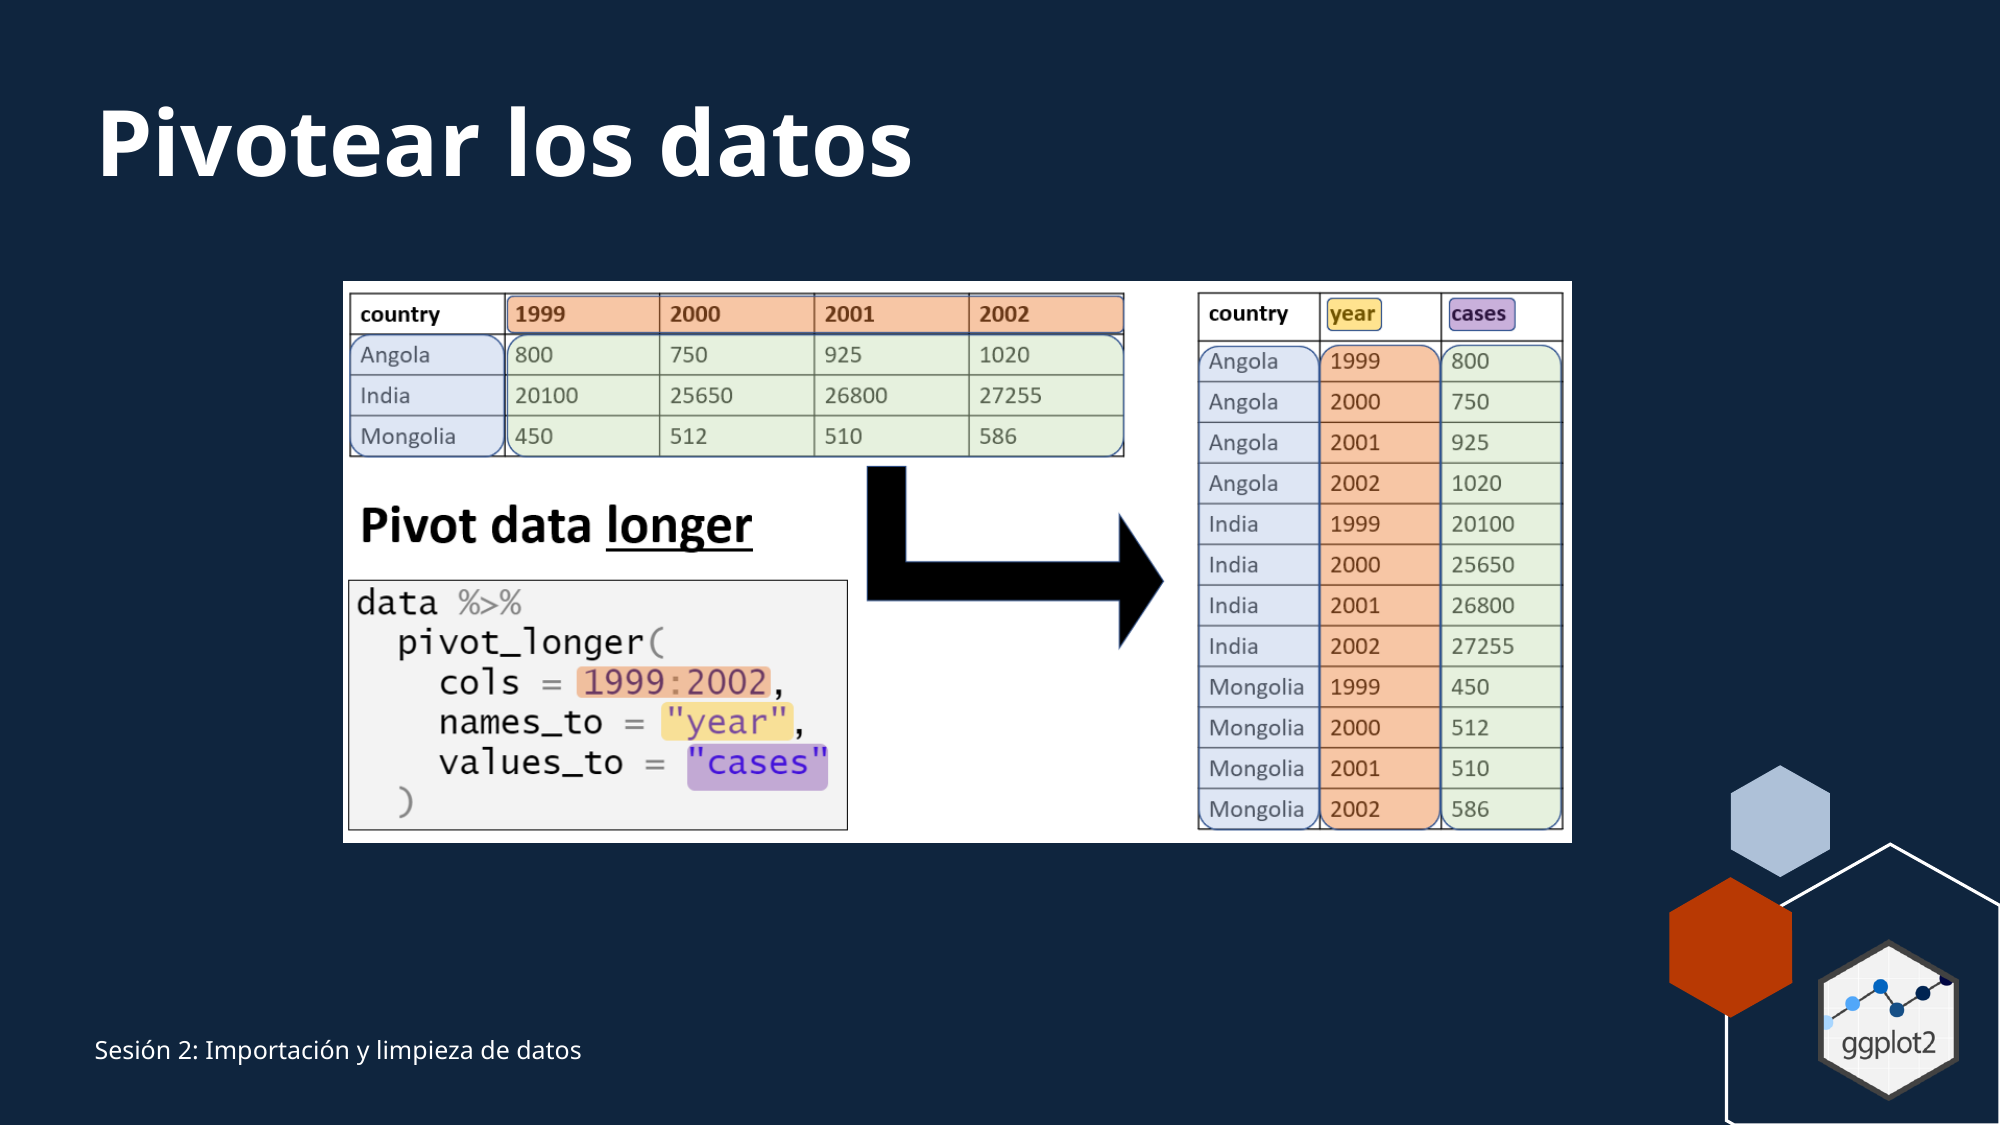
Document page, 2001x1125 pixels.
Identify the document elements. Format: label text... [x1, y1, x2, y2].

picture [1818, 939, 1959, 1101]
footer Sesión 2: Importación y limpieza de datos [79, 1020, 755, 1080]
picture [343, 281, 1573, 844]
title Pivotear los datos [80, 89, 1867, 323]
